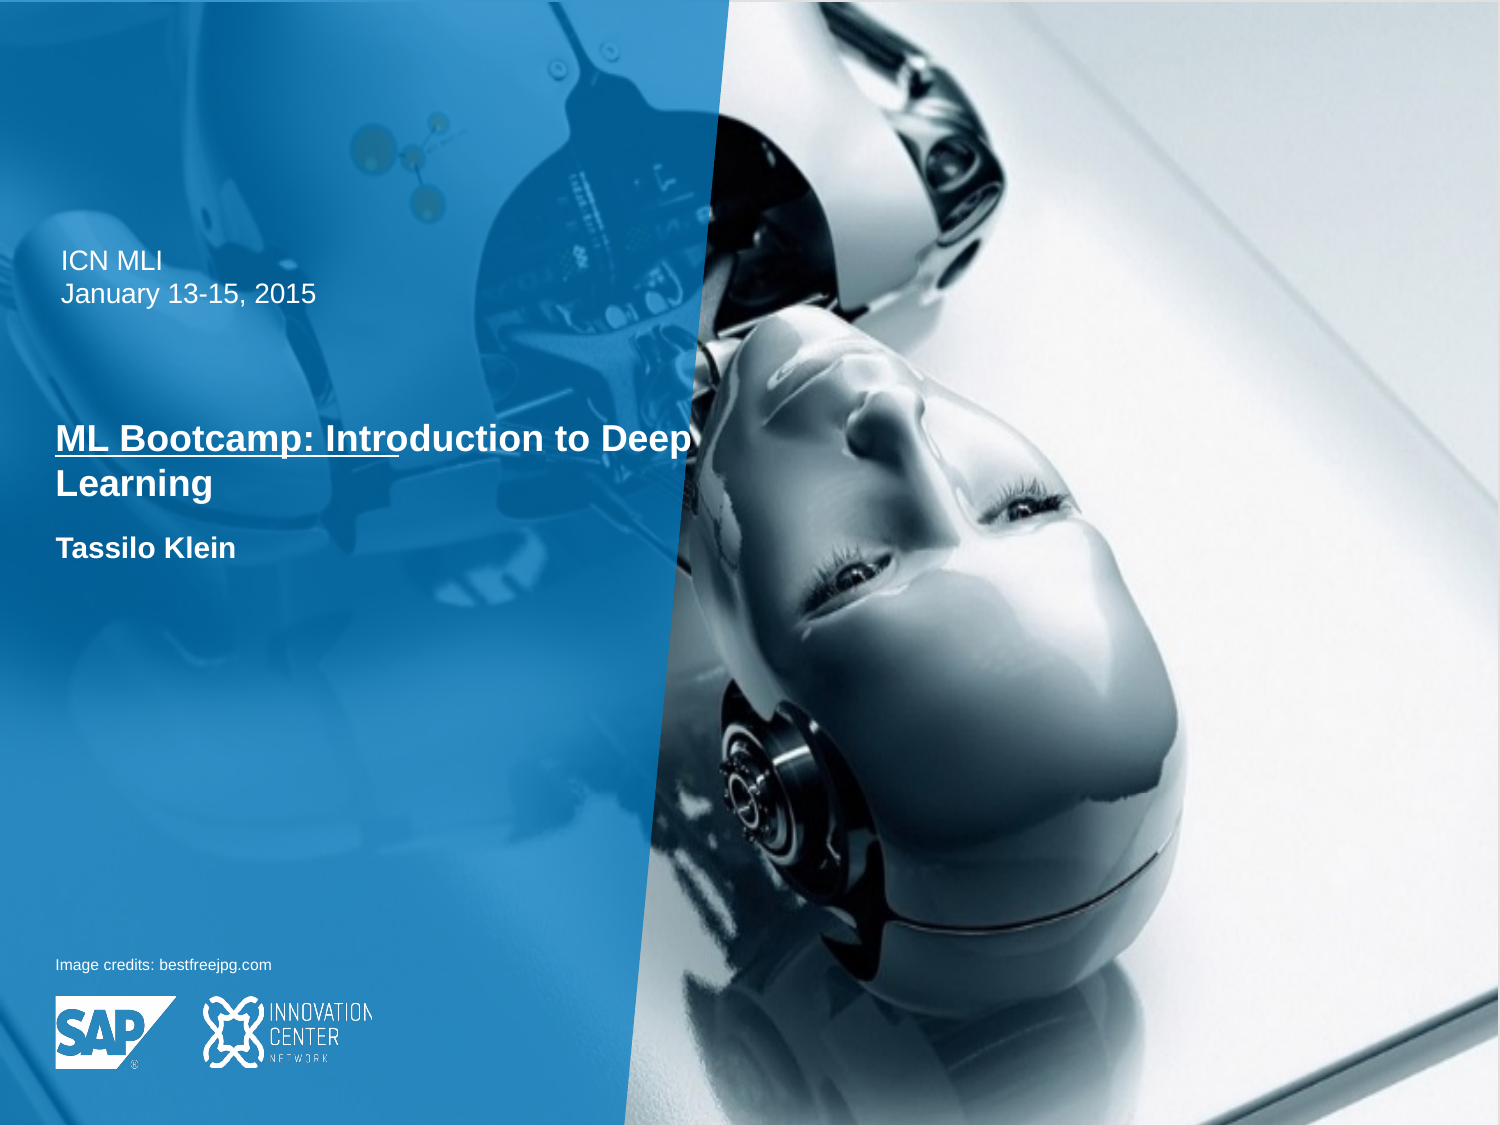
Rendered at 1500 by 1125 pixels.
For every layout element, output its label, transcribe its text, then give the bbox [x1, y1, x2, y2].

text_box Image credits: bestfreejpg.com [55, 945, 846, 985]
list Tassilo Klein [55, 511, 846, 652]
list ML Bootcamp: Introduction to Deep Learning [55, 413, 793, 470]
picture [0, 2, 1498, 1125]
text_box ICN MLI January 13-15, 2015 [46, 234, 797, 317]
